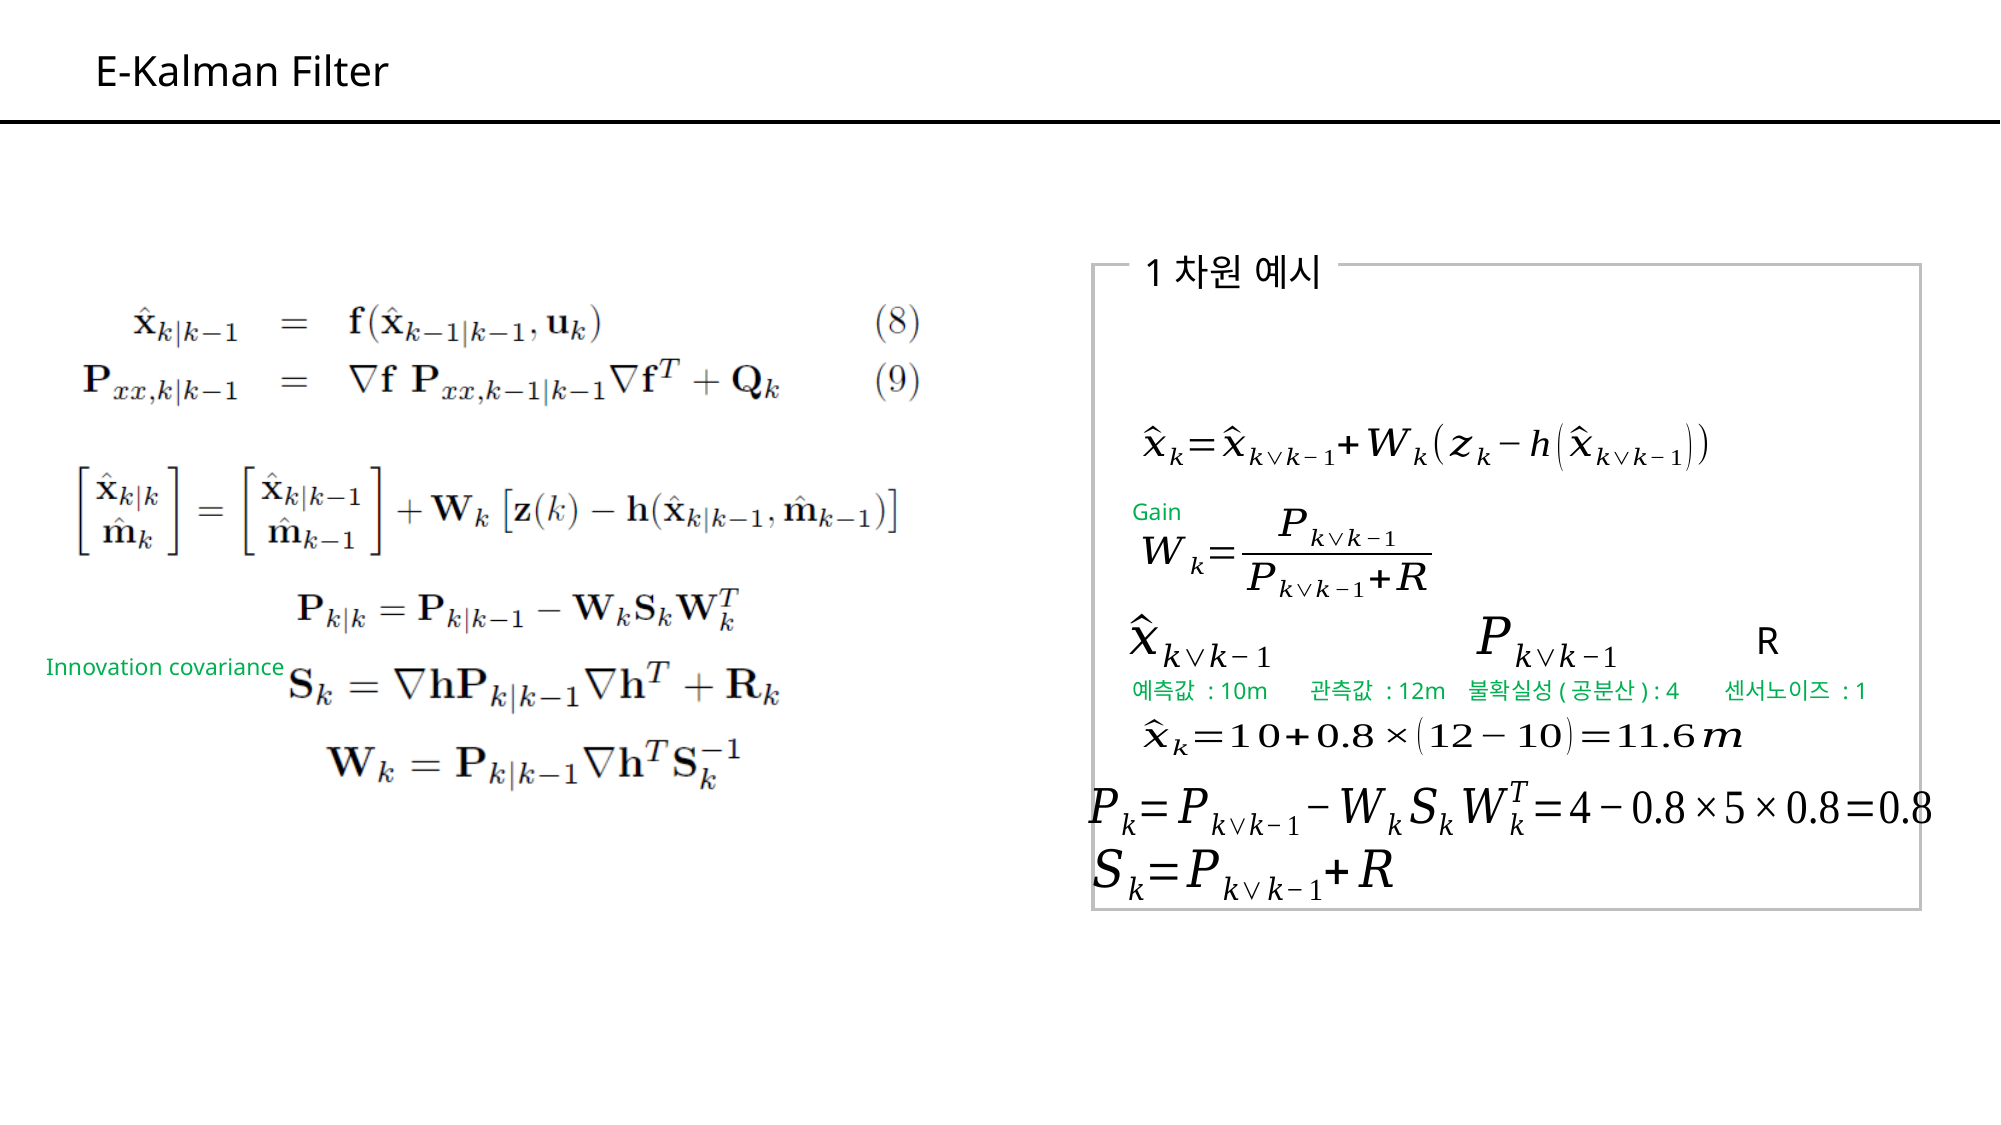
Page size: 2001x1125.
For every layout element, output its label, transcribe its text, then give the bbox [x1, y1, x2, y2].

text_box 센서노이즈 : 1 [1709, 669, 1966, 712]
text_box R [1741, 609, 1794, 669]
text_box Innovation covariance [31, 645, 329, 688]
picture [262, 648, 789, 796]
picture [45, 446, 904, 643]
picture [34, 283, 934, 422]
text_box 예측값 : 10m [1117, 669, 1295, 712]
text_box [1091, 263, 1922, 911]
text_box 관측값 : 12m [1295, 669, 1454, 712]
text_box 1차원 예시 [1129, 241, 1339, 301]
text_box 불확실성(공분산) : 4 [1454, 669, 1709, 712]
title E-Kalman Filter [79, 34, 1921, 112]
text_box Gain [1117, 490, 1415, 533]
